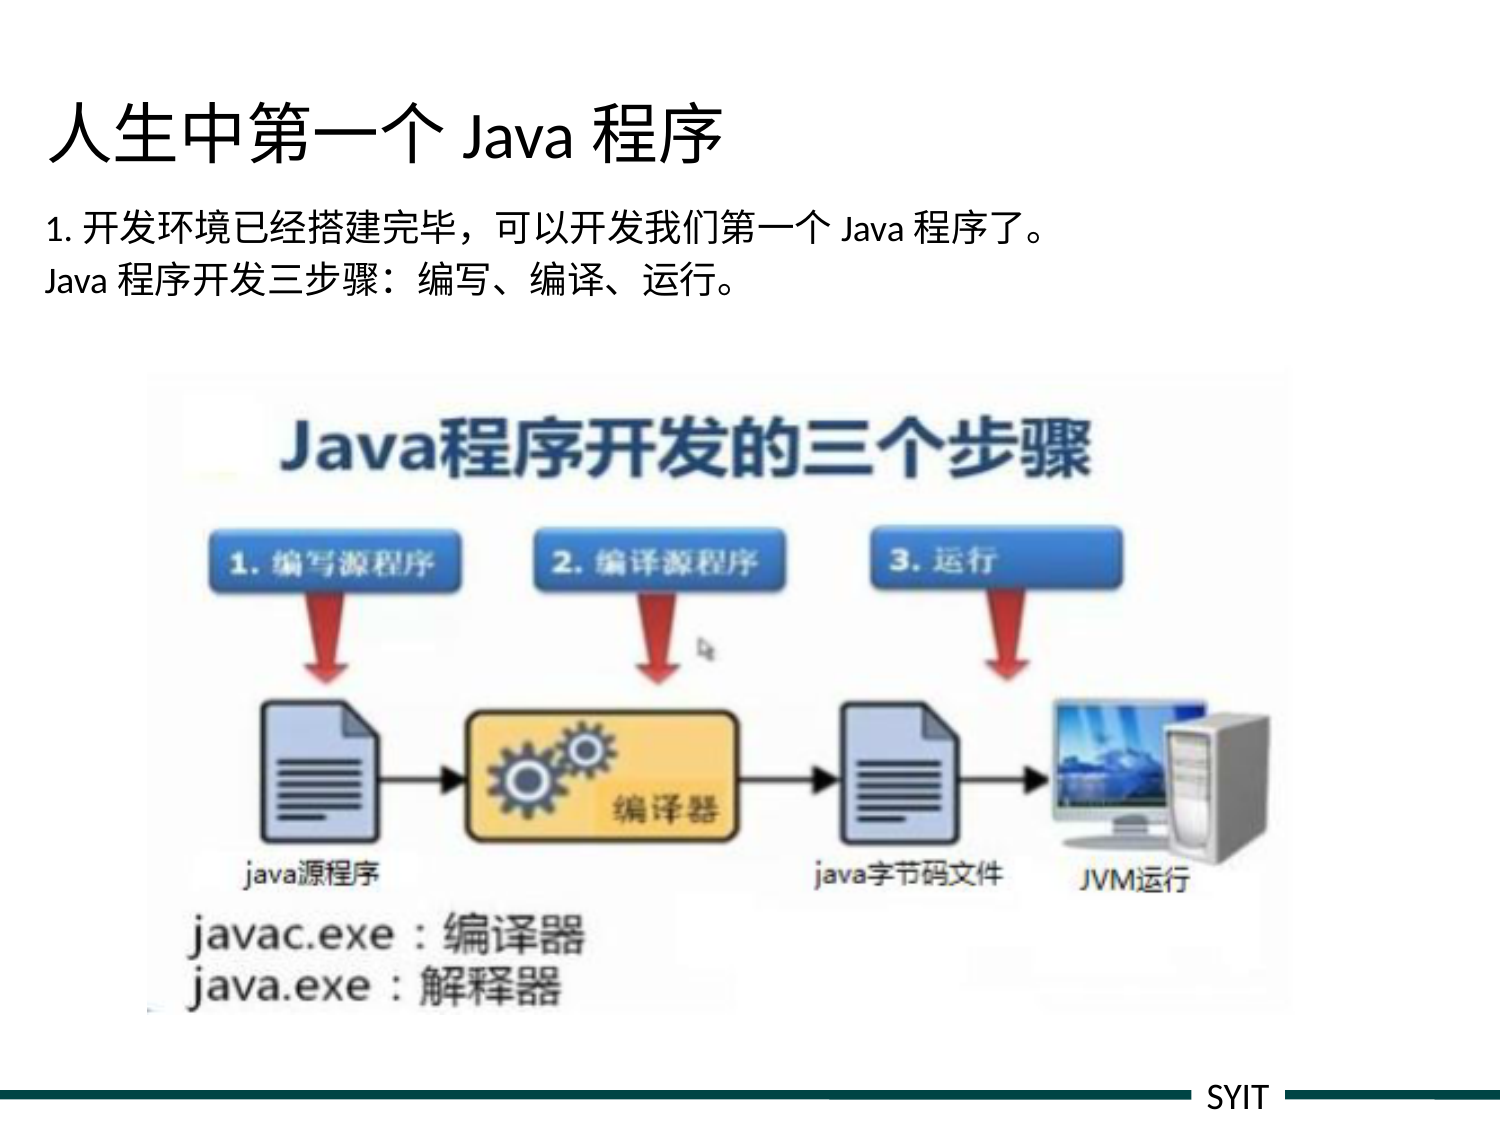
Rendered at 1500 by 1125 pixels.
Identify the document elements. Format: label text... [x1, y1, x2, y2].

title 人生中第一个Java程序 [31, 59, 1388, 196]
subtitle 1.开发环境已经搭建完毕，可以开发我们第一个Java程序了。 Java程序开发三步骤：编写、编译、运行。 [29, 196, 1436, 1024]
text_box SYIT [1191, 1064, 1285, 1124]
picture [147, 349, 1306, 1015]
